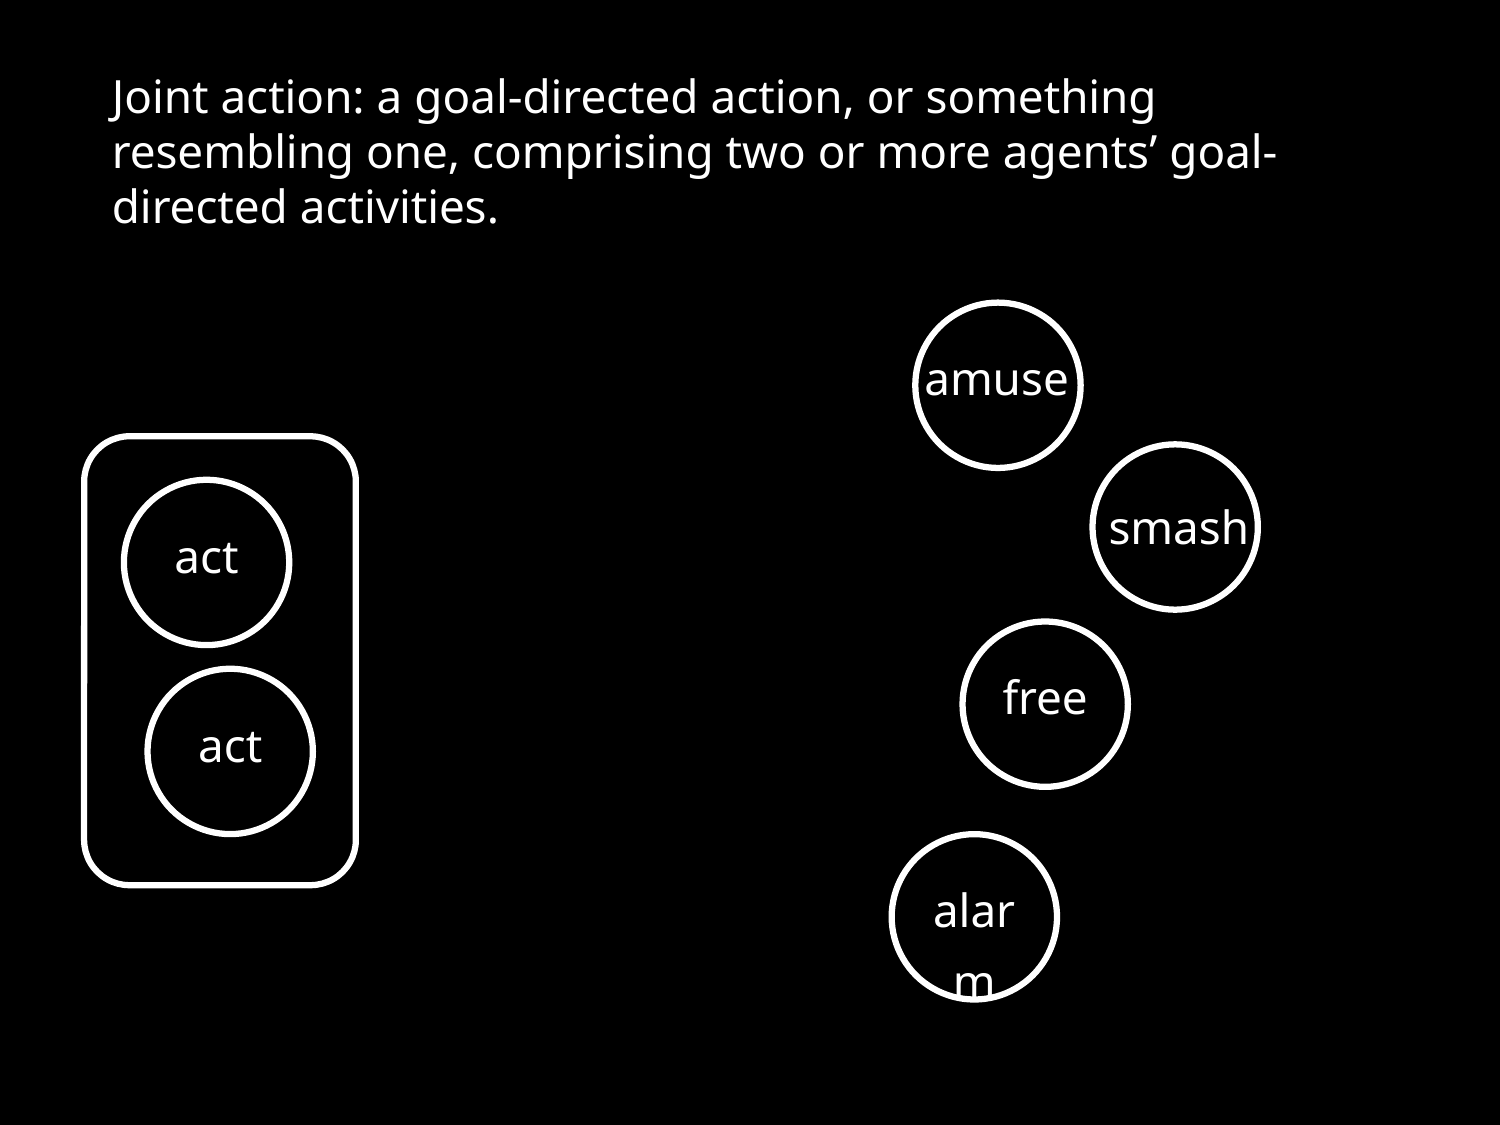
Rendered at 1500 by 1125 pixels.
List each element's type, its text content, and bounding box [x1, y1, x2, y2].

text_box act [123, 479, 290, 646]
text_box [920, 413, 1076, 468]
text_box [1100, 444, 1250, 491]
text_box free [962, 621, 1128, 787]
text_box [927, 302, 1069, 342]
text_box act [147, 668, 313, 835]
text_box amuse [909, 342, 1084, 413]
text_box [84, 436, 356, 886]
text_box alarm [891, 834, 1058, 1000]
text_box Joint action: a goal-directed action, or something resembling one, comprising two or more agents’ goal-directed activities. [97, 60, 1376, 241]
text_box [1100, 562, 1251, 610]
text_box smash [1093, 491, 1265, 562]
